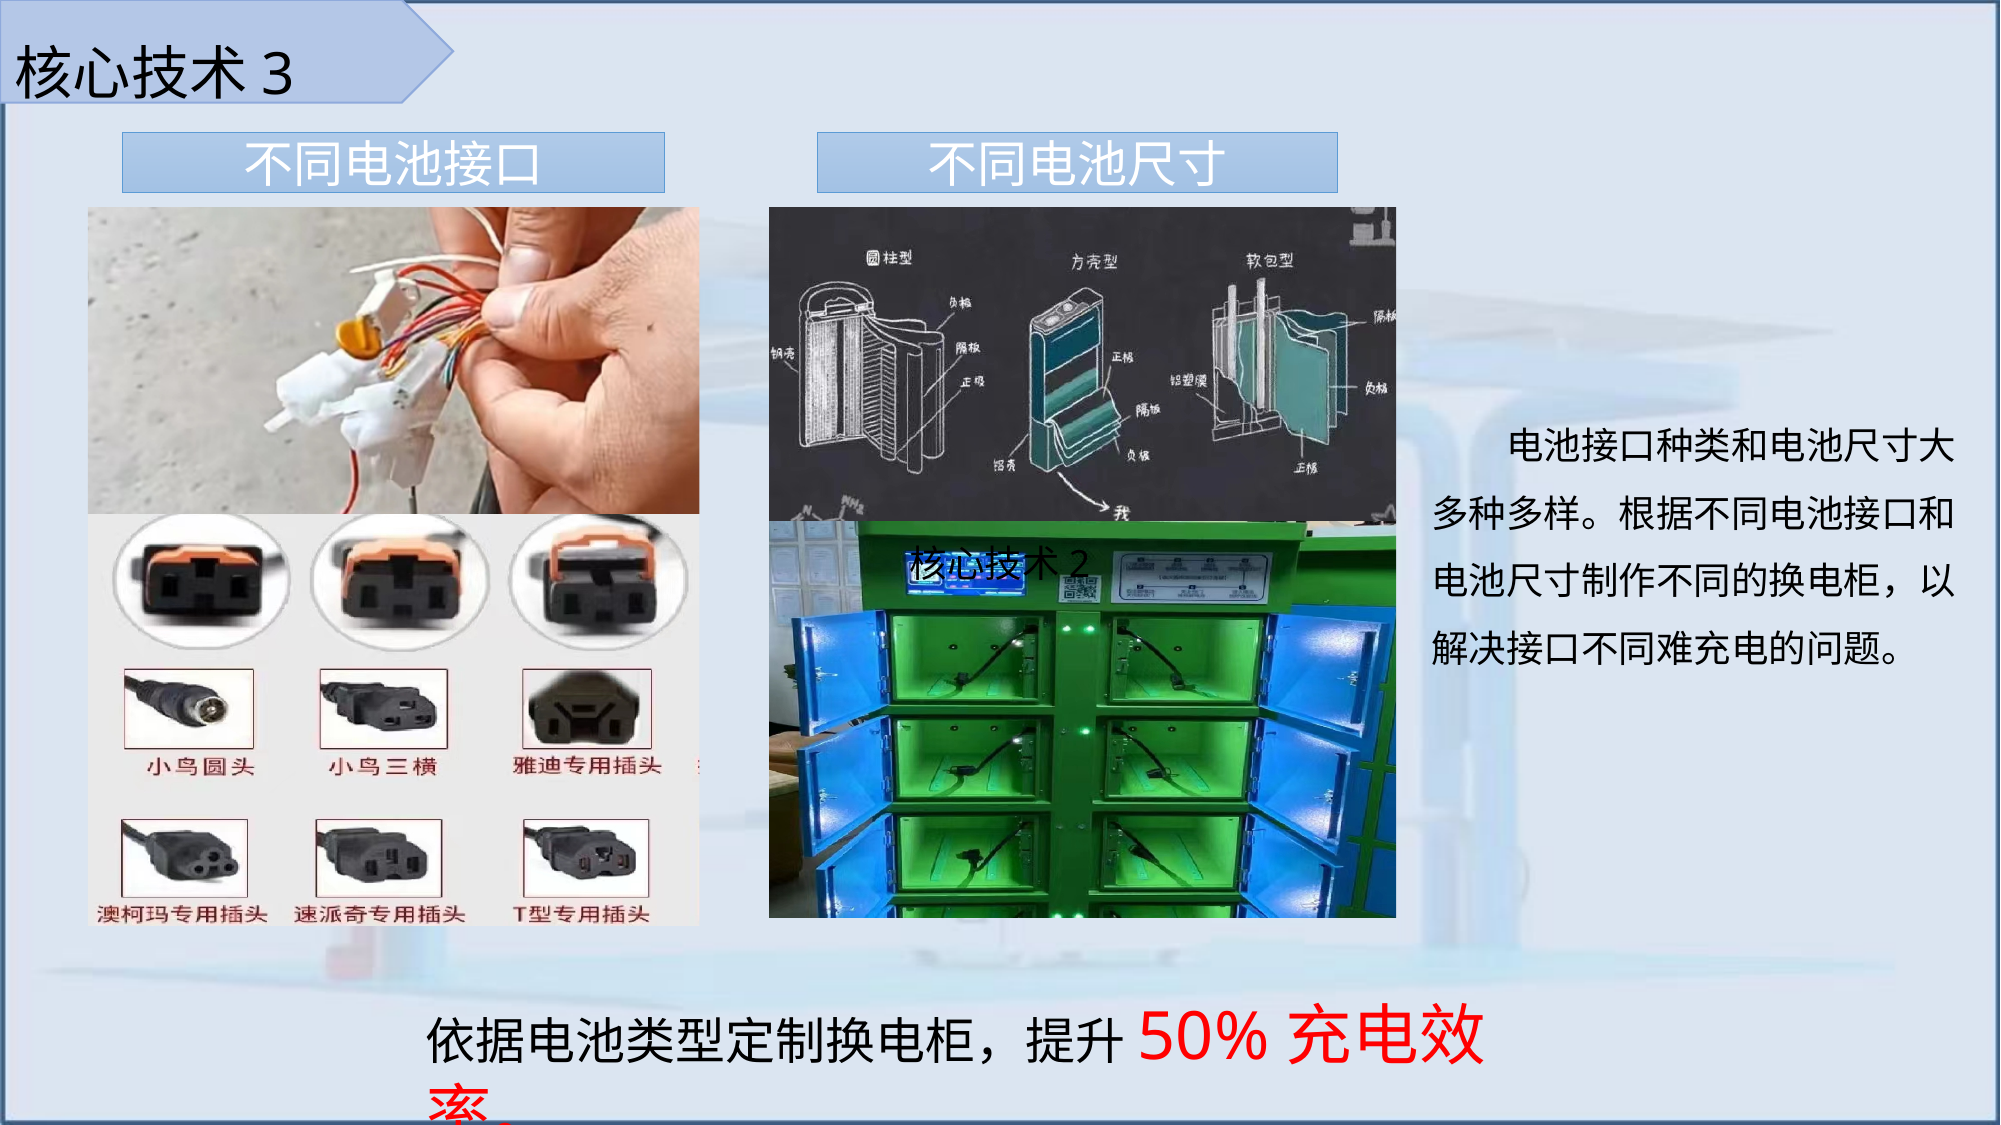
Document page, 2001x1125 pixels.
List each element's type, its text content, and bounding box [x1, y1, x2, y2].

text_box 核心技术3 [0, 28, 373, 114]
picture [0, 0, 2000, 1125]
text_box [87, 207, 700, 926]
text_box 不同电池接口 [122, 132, 665, 193]
text_box 不同电池尺寸 [817, 132, 1338, 193]
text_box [769, 207, 1397, 918]
text_box 电池接口种类和电池尺寸大多种多样。根据不同电池接口和电池尺寸制作不同的换电柜，以解决接口不同难充电的问题。 [1431, 399, 1985, 670]
text_box 依据电池类型定制换电柜，提升50%充电效率。 [425, 992, 1535, 1125]
